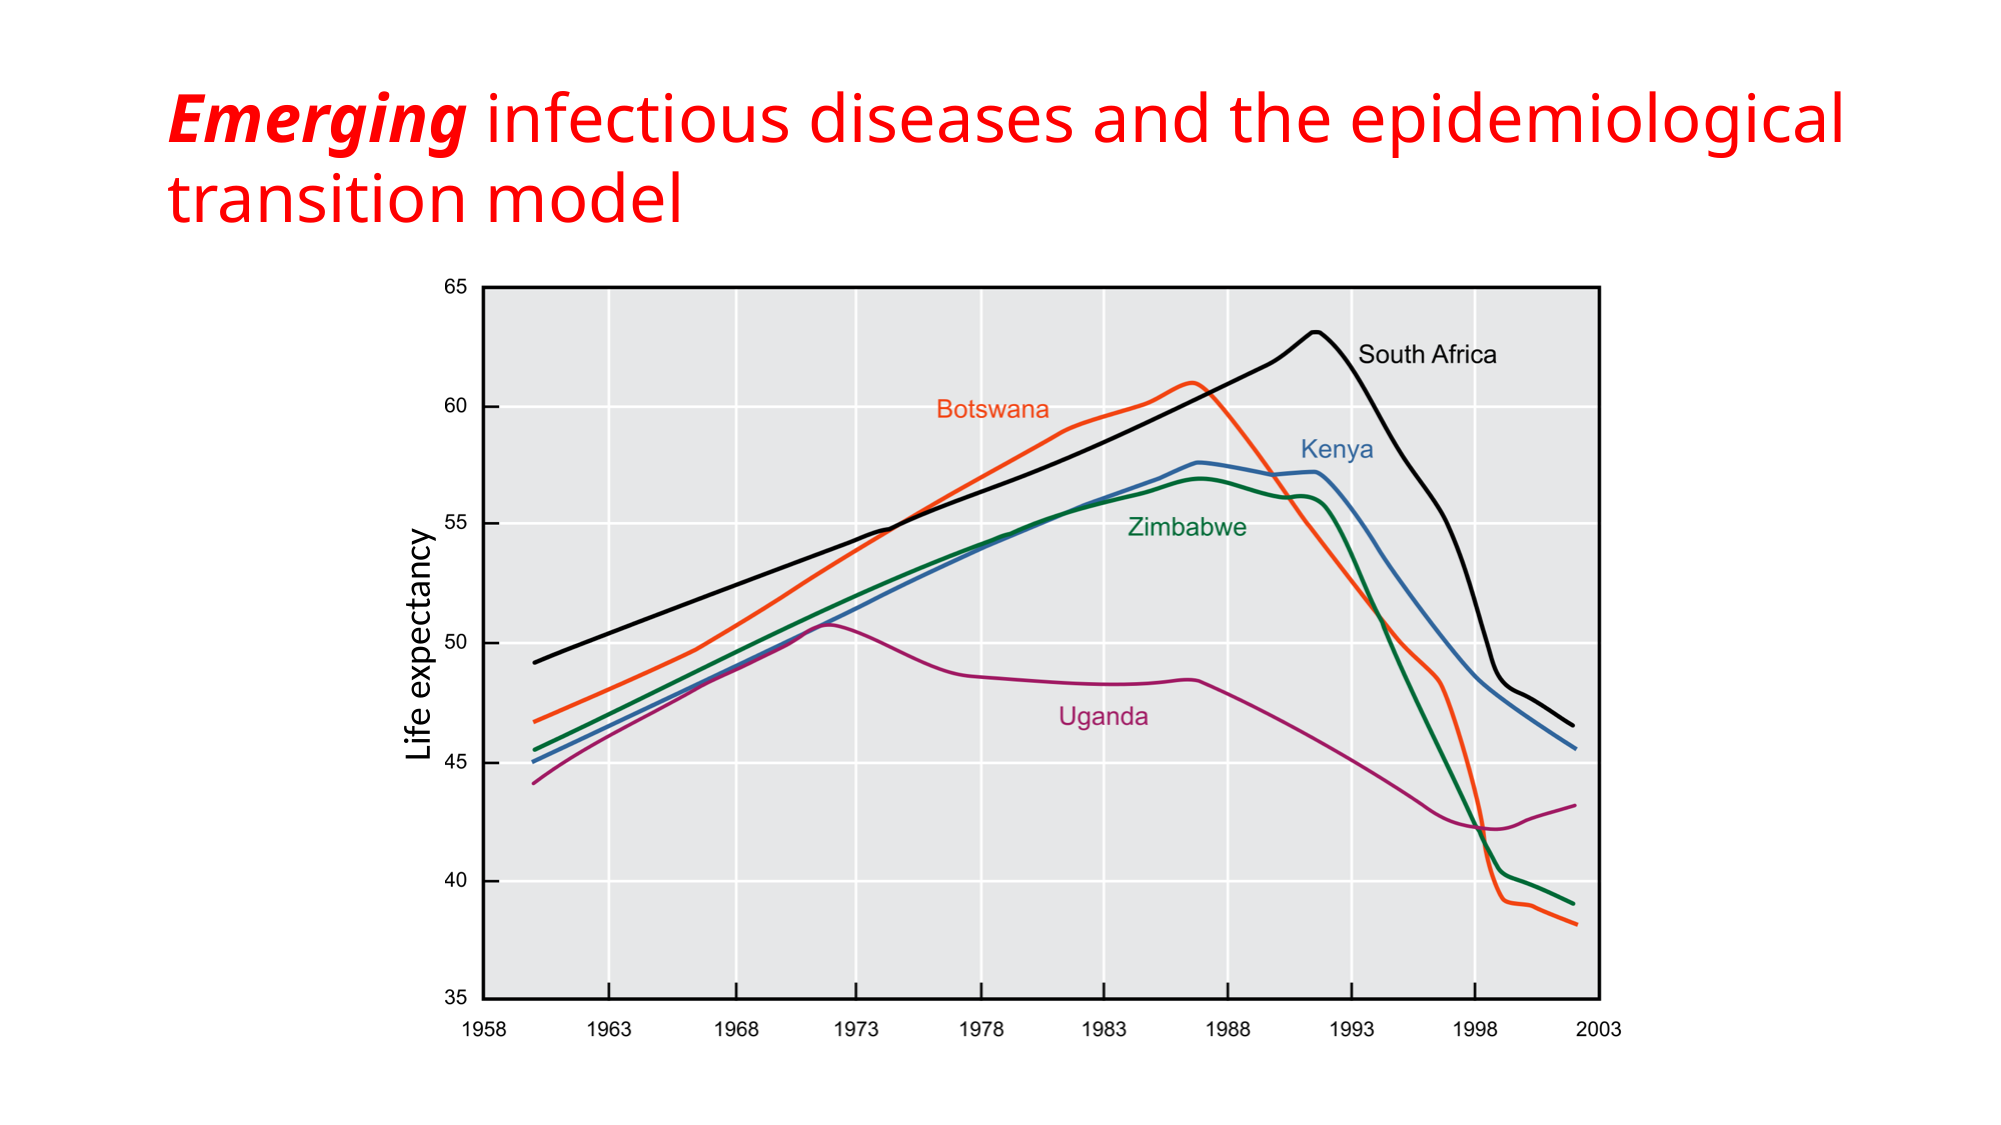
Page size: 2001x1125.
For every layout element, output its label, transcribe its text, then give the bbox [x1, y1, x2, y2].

text_box Emerging infectious diseases and the epidemiological transition model [152, 68, 1873, 243]
picture [445, 273, 1643, 1058]
text_box Life expectancy [385, 513, 440, 777]
